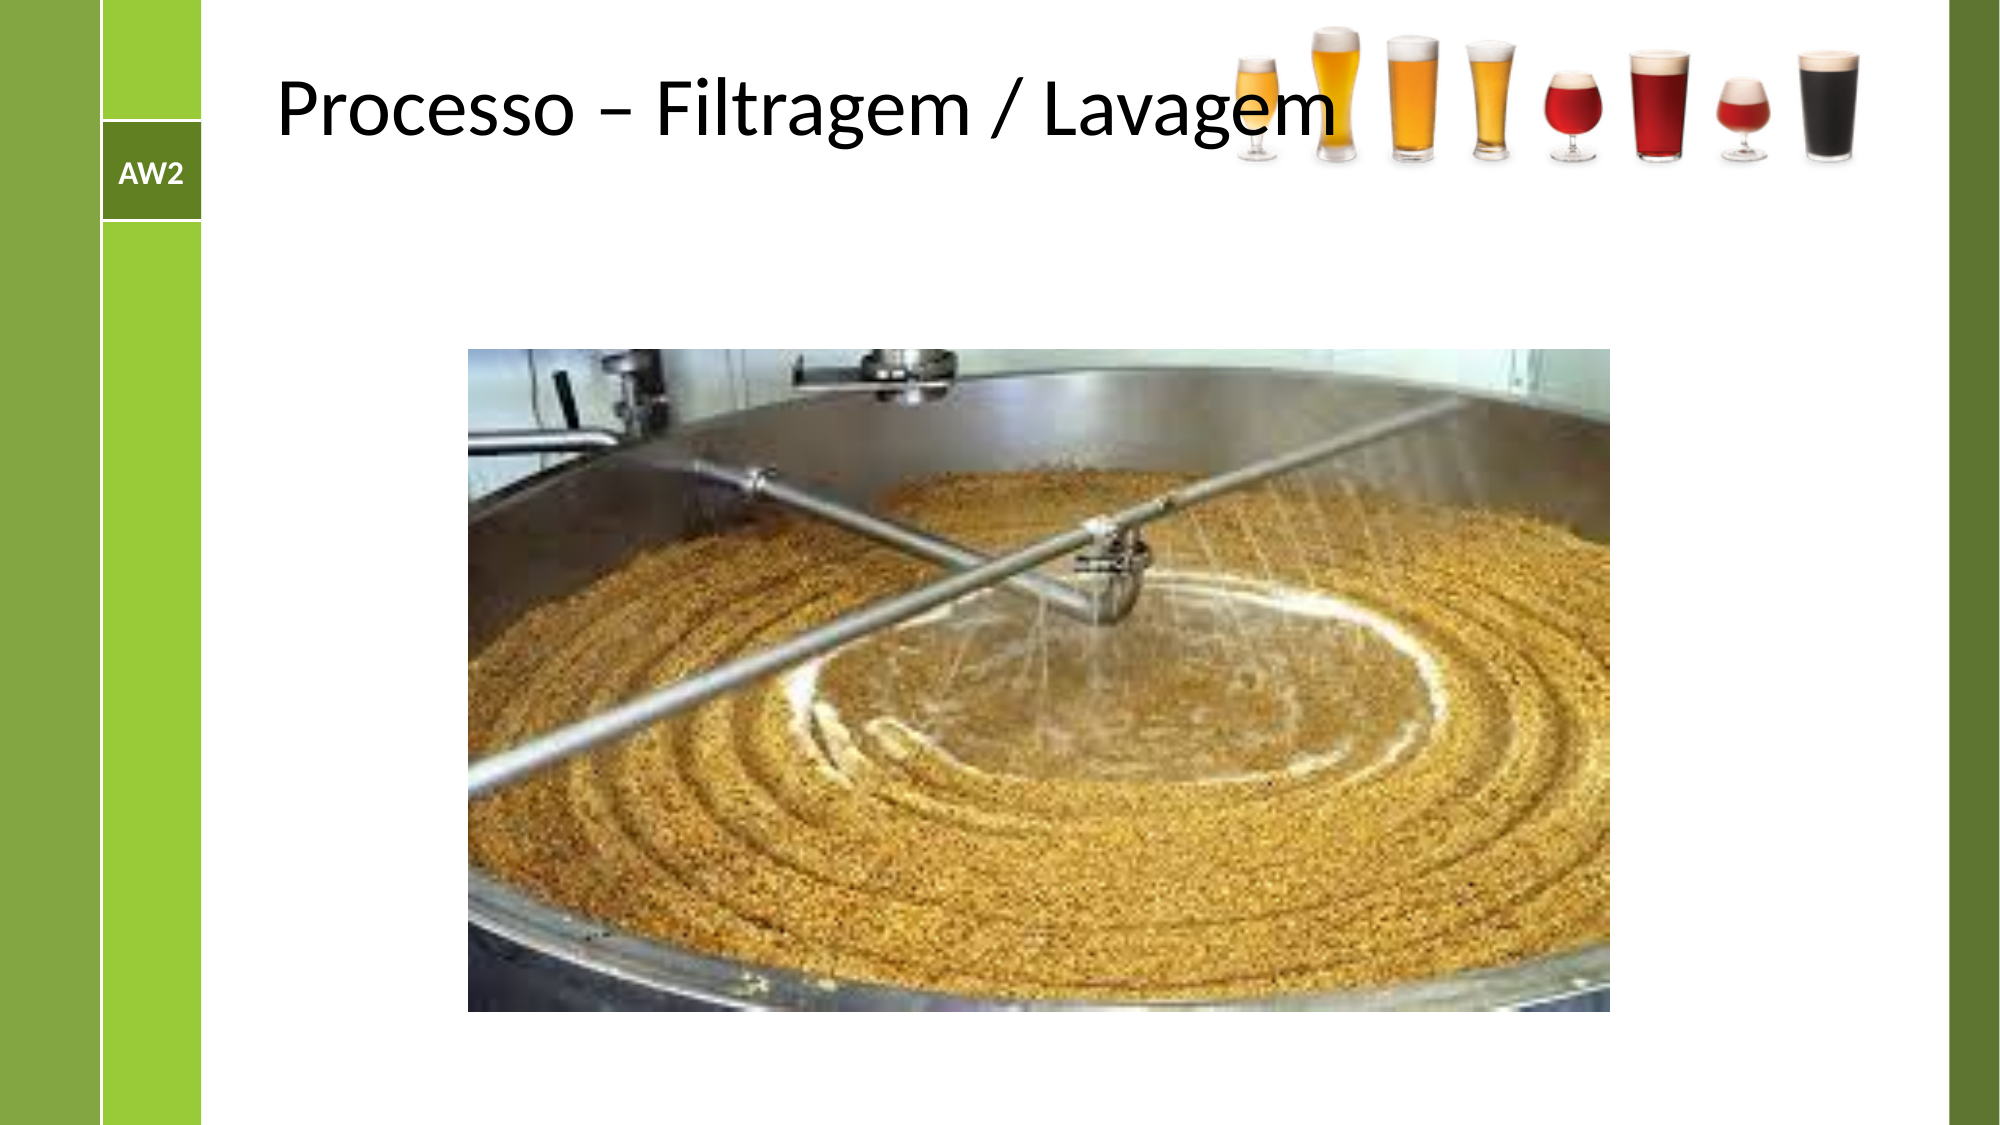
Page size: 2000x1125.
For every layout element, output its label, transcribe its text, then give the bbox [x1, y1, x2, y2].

title Processo – Filtragem / Lavagem [261, 29, 1867, 161]
picture [1224, 19, 1869, 177]
picture [468, 349, 1610, 1012]
